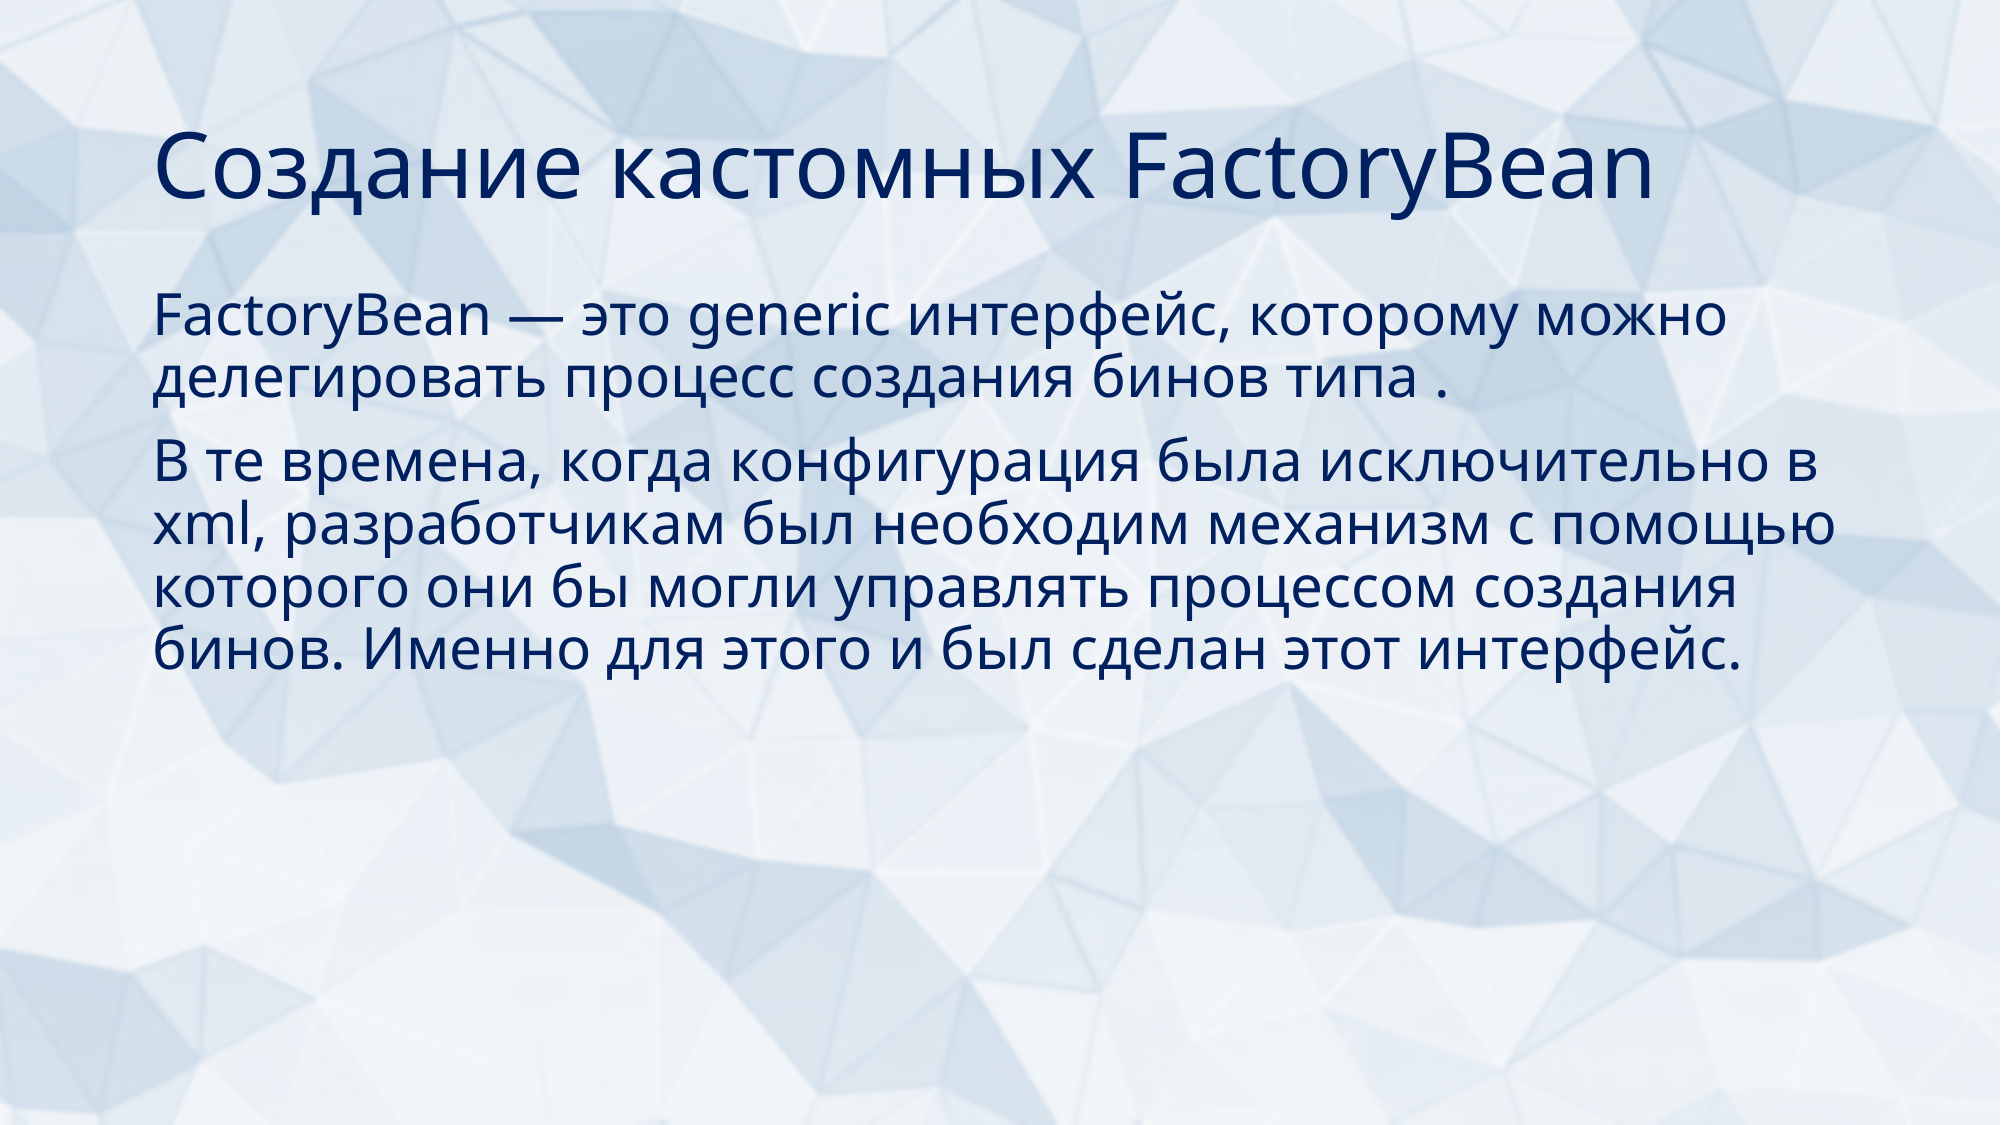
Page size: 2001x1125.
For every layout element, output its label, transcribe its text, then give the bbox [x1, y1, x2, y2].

title Создание кастомных FactoryBean [137, 59, 1863, 277]
list FactoryBean — это generic интерфейс, которому можно делегировать процесс создания бинов типа . В те времена, когда конфигурация была исключительно в xml, разработчикам был необходим механизм с помощью которого они бы могли управлять процессом создания бинов. Именно для этого и был сделан этот интерфейс. [137, 277, 1919, 992]
